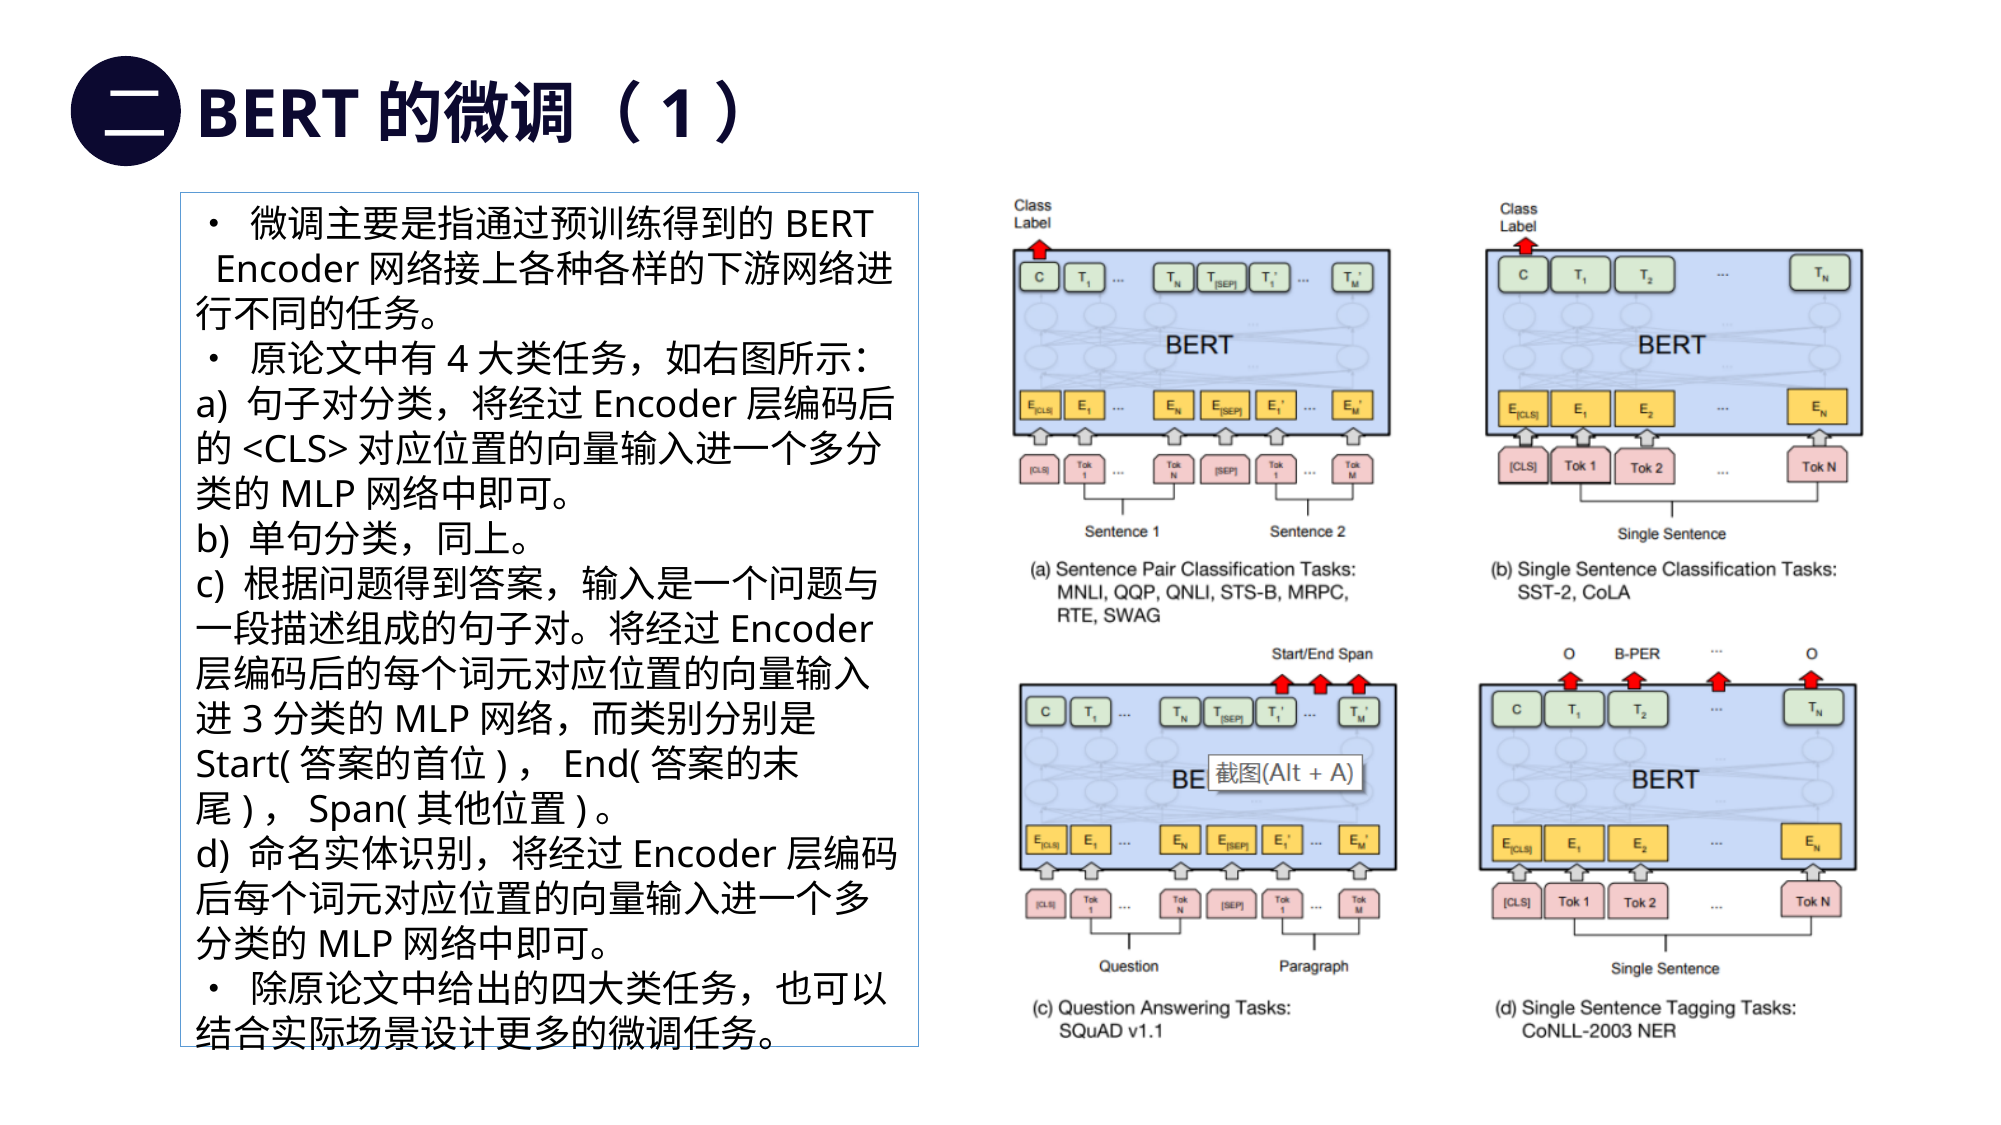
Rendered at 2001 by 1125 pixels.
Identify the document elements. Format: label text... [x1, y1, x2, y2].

text_box • 微调主要是指通过预训练得到的BERT Encoder网络接上各种各样的下游网络进行不同的任务。 • 原论文中有4大类任务，如右图所示： a) 句子对分类，将经过Encoder层编码后的<CLS>对应位置的向量输入进一个多分类的MLP网络中即可。 b) 单句分类，同上。 c) 根据问题得到答案，输入是一个问题与一段描述组成的句子对。将经过Encoder层编码后的每个词元对应位置的向量输入进3分类的MLP网络，而类别分别是Start(答案的首位)，End(答案的末尾)，Span(其他位置)。 d) 命名实体识别，将经过Encoder层编码后每个词元对应位置的向量输入进一个多分类的MLP网络中即可。 • 除原论文中给出的四大类任务，也可以结合实际场景设计更多的微调任务。 [180, 192, 919, 1047]
picture [1006, 192, 1878, 1047]
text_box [70, 56, 1159, 167]
